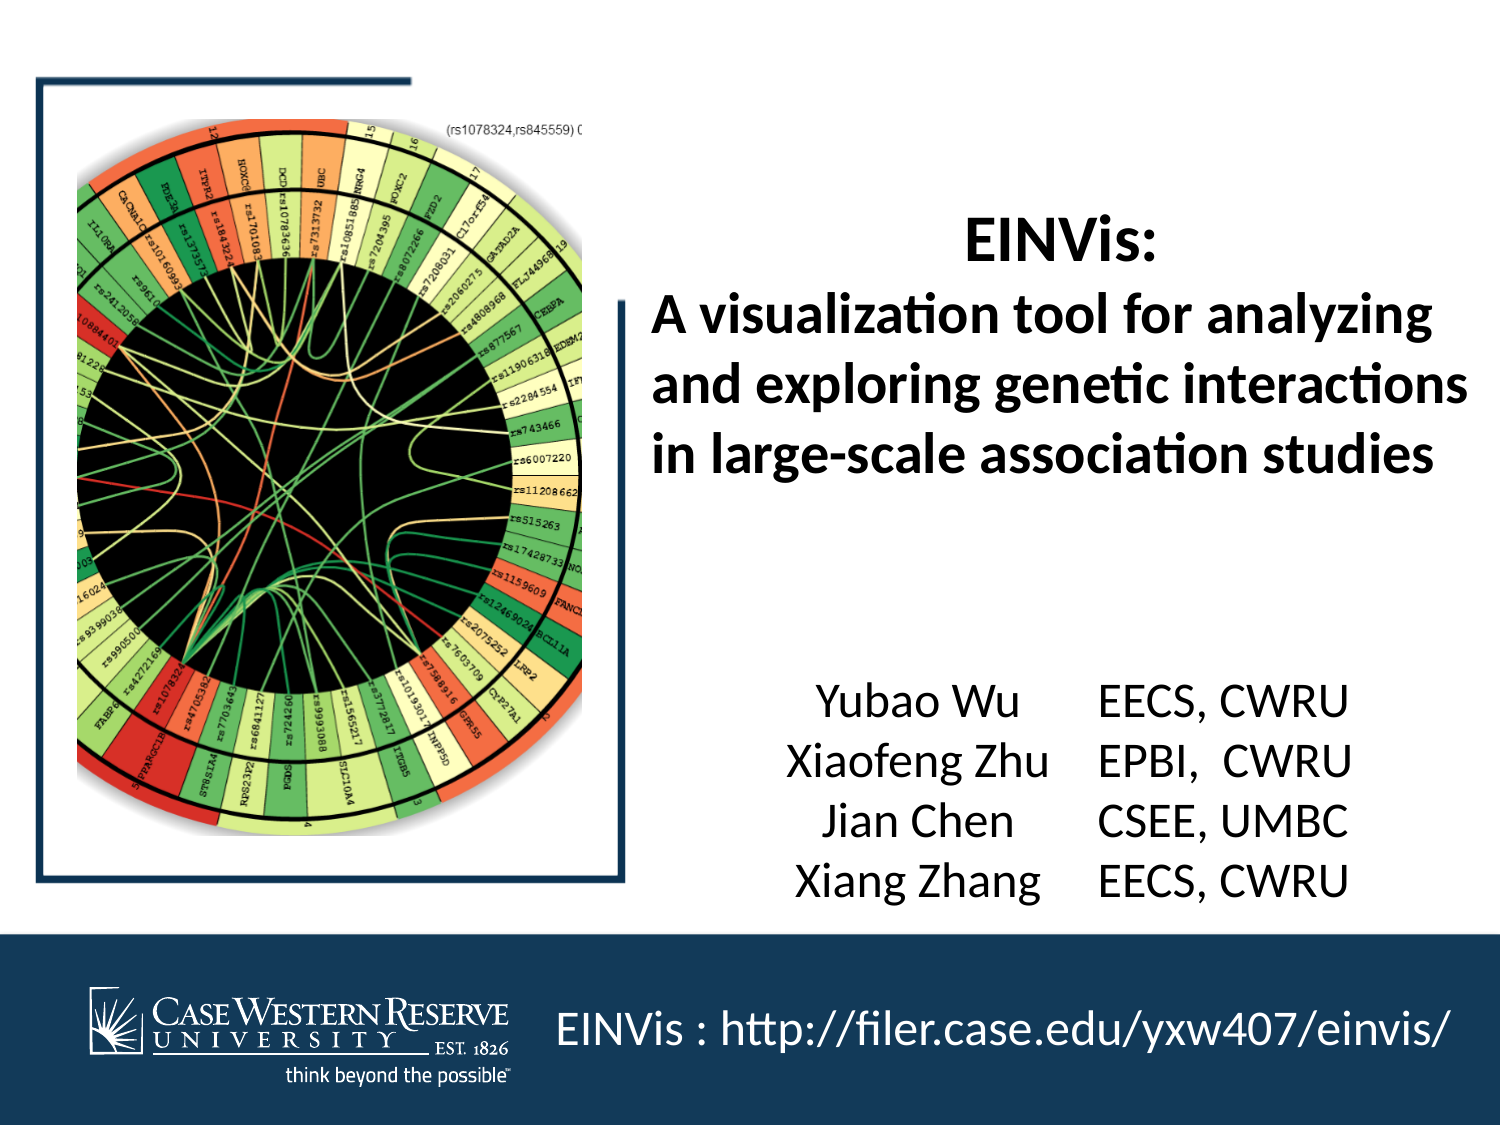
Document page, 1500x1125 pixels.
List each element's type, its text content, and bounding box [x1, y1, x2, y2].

text_box EECS, CWRU EPBI, CWRU CSEE, UMBC EECS, CWRU [1083, 660, 1377, 916]
text_box EINVis : http://filer.case.edu/yxw407/einvis/ [518, 987, 1489, 1063]
picture [34, 71, 628, 886]
text_box Yubao Wu Xiaofeng Zhu Jian Chen Xiang Zhang [765, 660, 1071, 916]
text_box EINVis: A visualization tool for analyzing and exploring genetic interactions in large-scale association studies [636, 187, 1488, 493]
